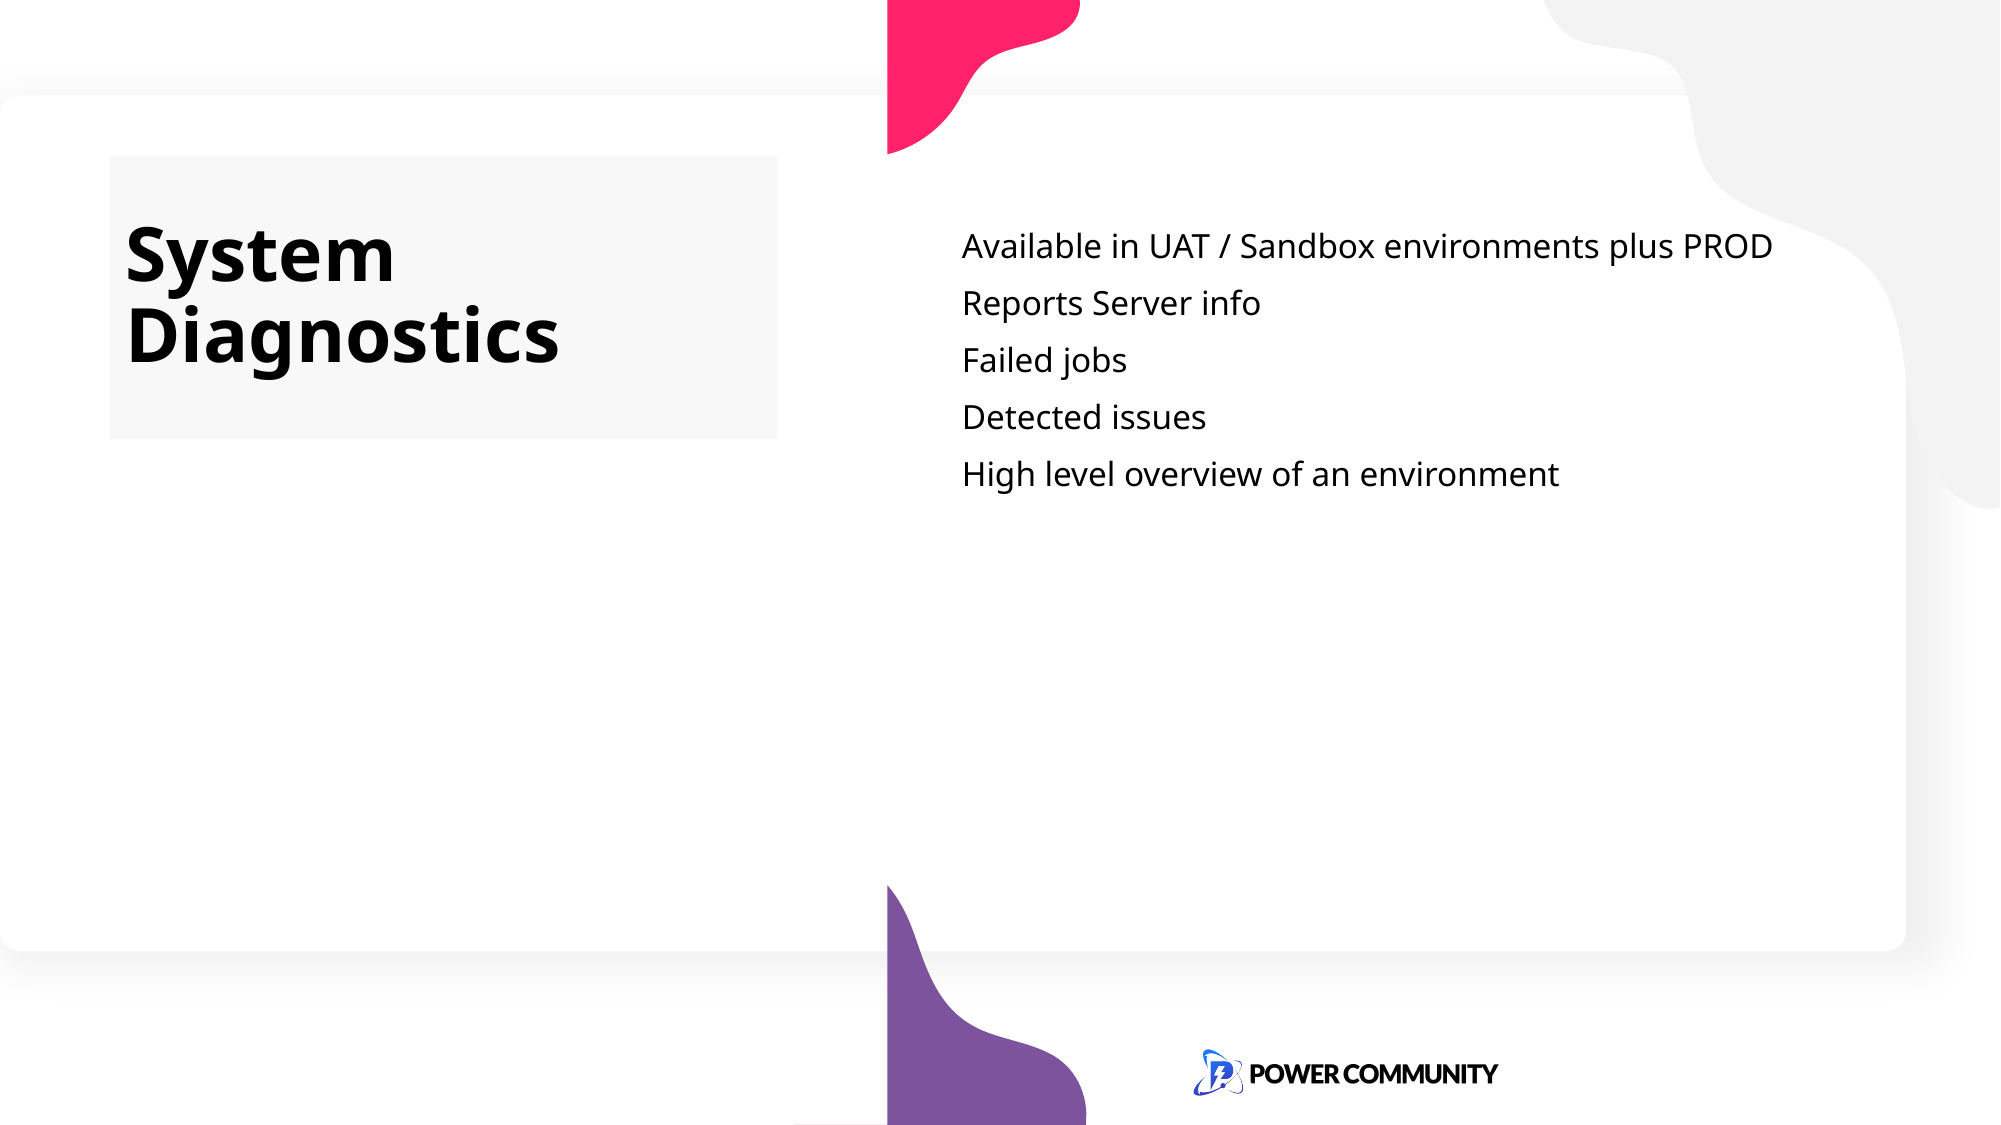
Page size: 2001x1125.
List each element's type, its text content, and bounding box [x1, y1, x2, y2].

list Available in UAT / Sandbox environments plus PROD Reports Server info Failed jobs Detected issues High level overview of an environment [946, 222, 1863, 890]
picture [1158, 1037, 1534, 1108]
picture [0, 95, 888, 952]
